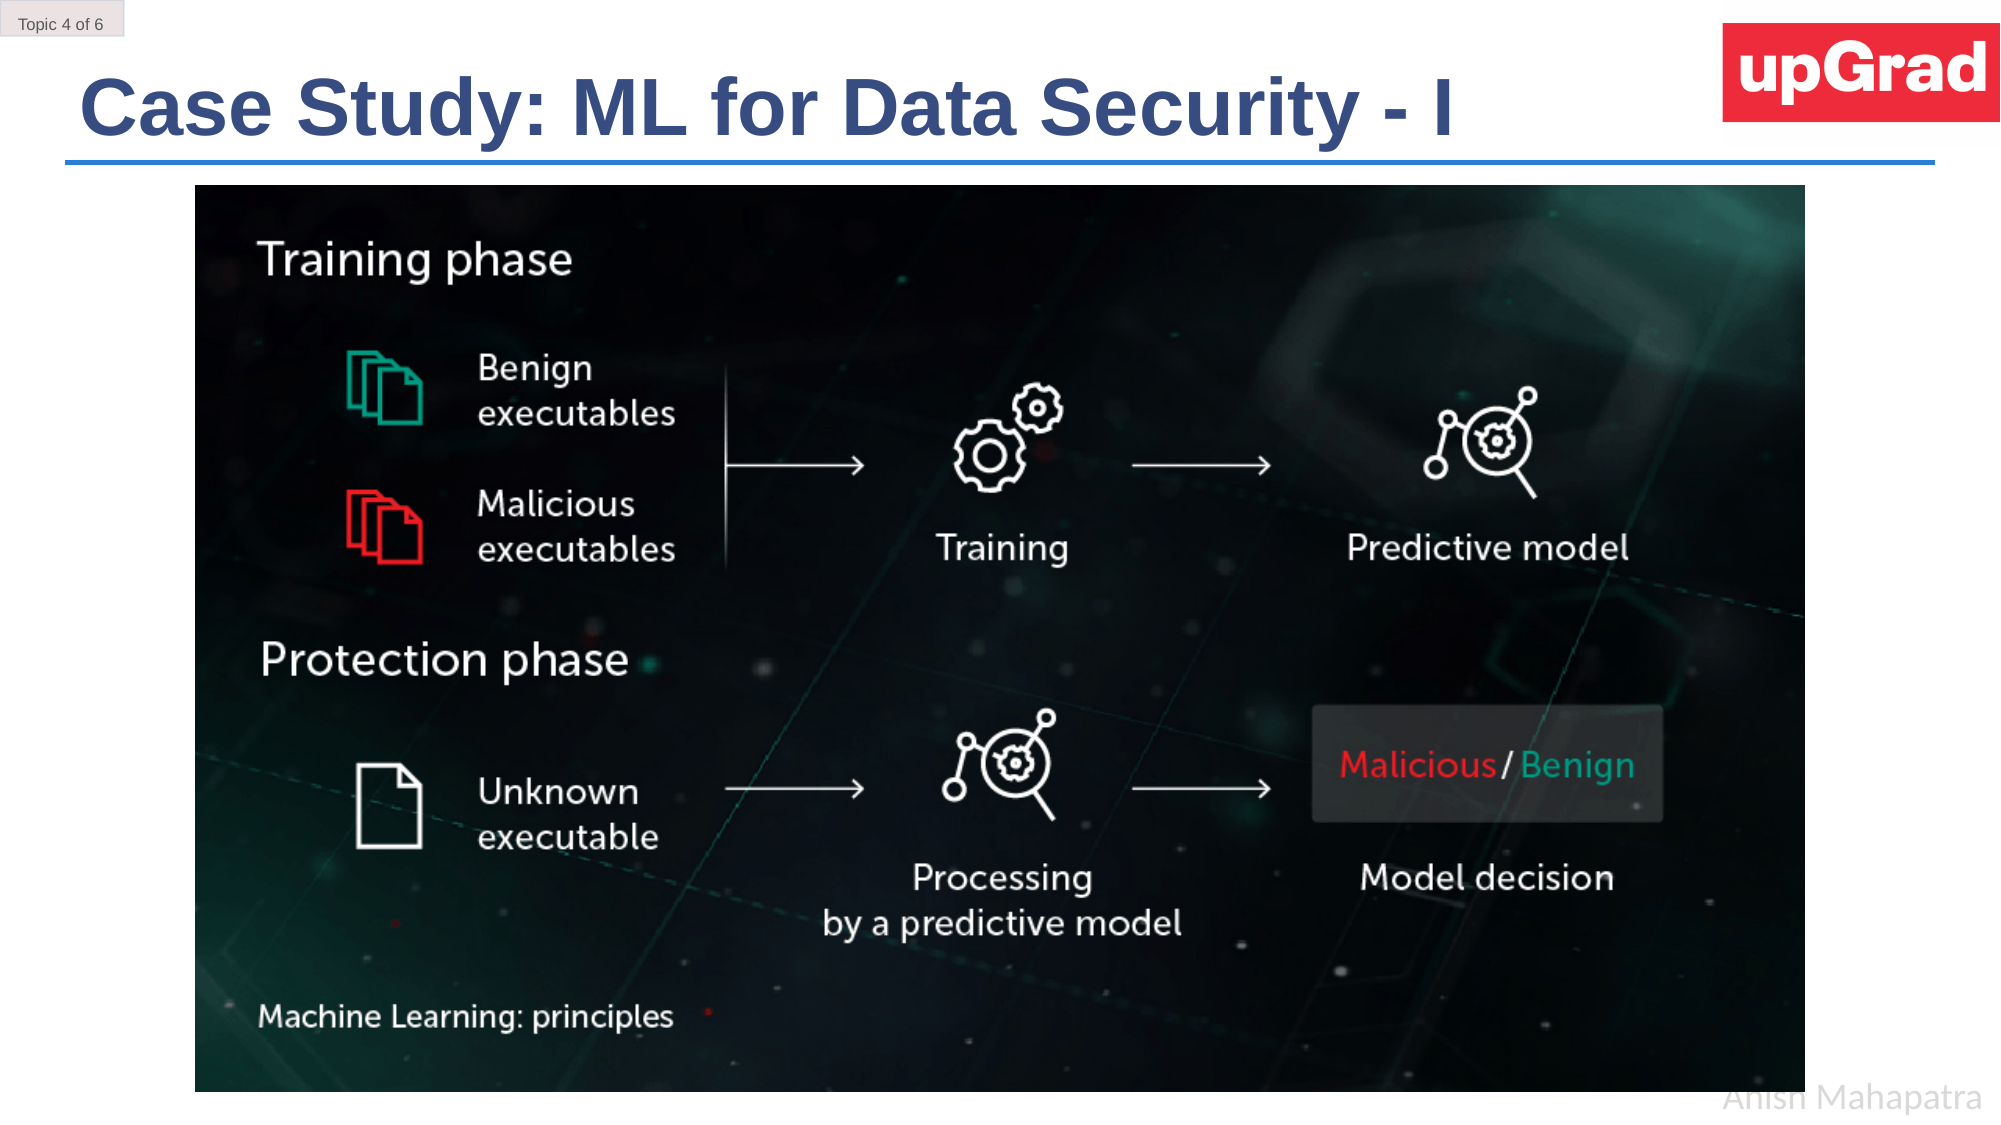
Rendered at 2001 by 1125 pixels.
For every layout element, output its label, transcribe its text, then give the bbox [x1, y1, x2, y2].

picture [1722, 0, 2000, 146]
text_box Topic 4 of 6 [3, 0, 124, 42]
text_box Case Study: ML for Data Security - I [65, 46, 1757, 159]
picture [195, 185, 1805, 1093]
